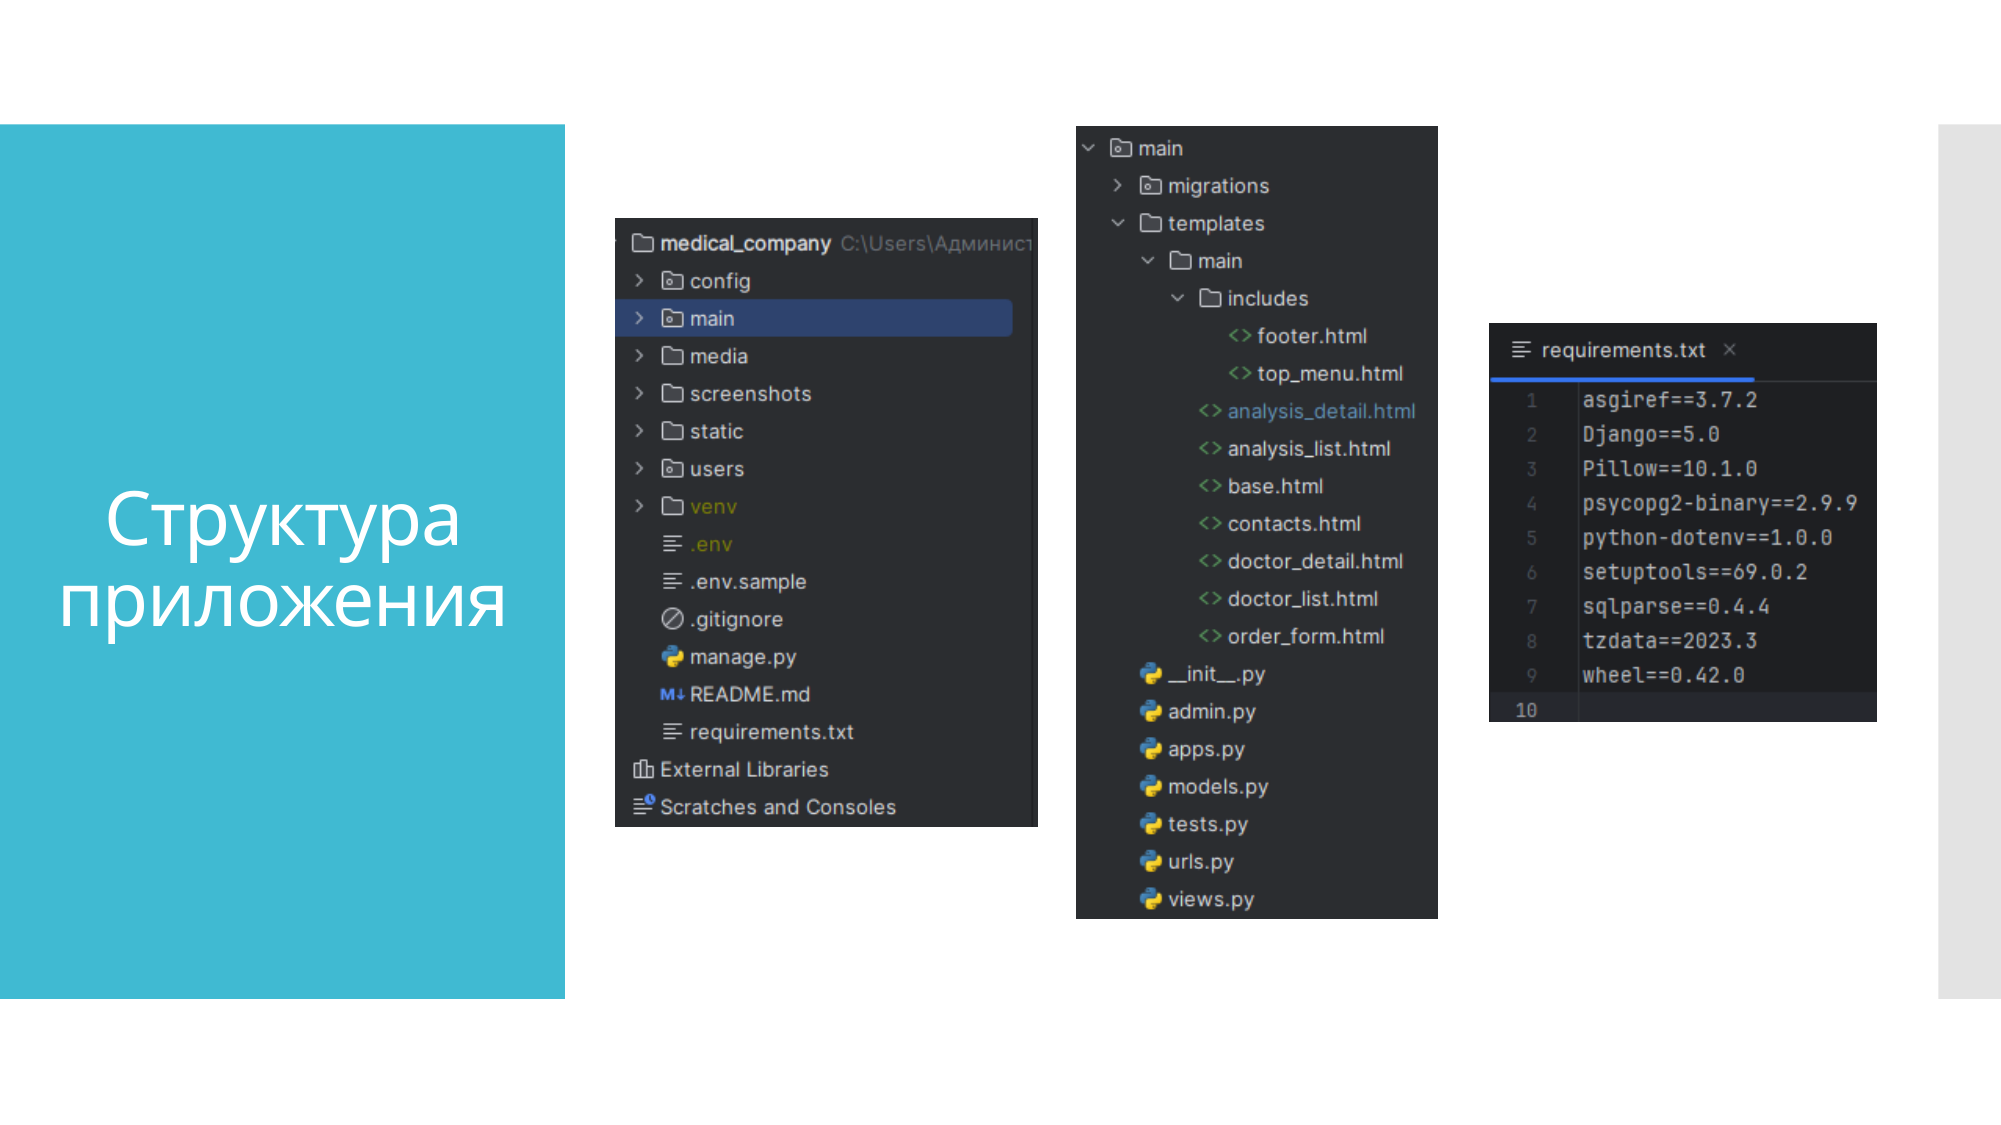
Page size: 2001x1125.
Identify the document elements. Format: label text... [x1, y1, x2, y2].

title Структура приложения [41, 184, 525, 940]
picture [1076, 126, 1438, 919]
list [615, 218, 1038, 827]
picture [1488, 323, 1877, 723]
